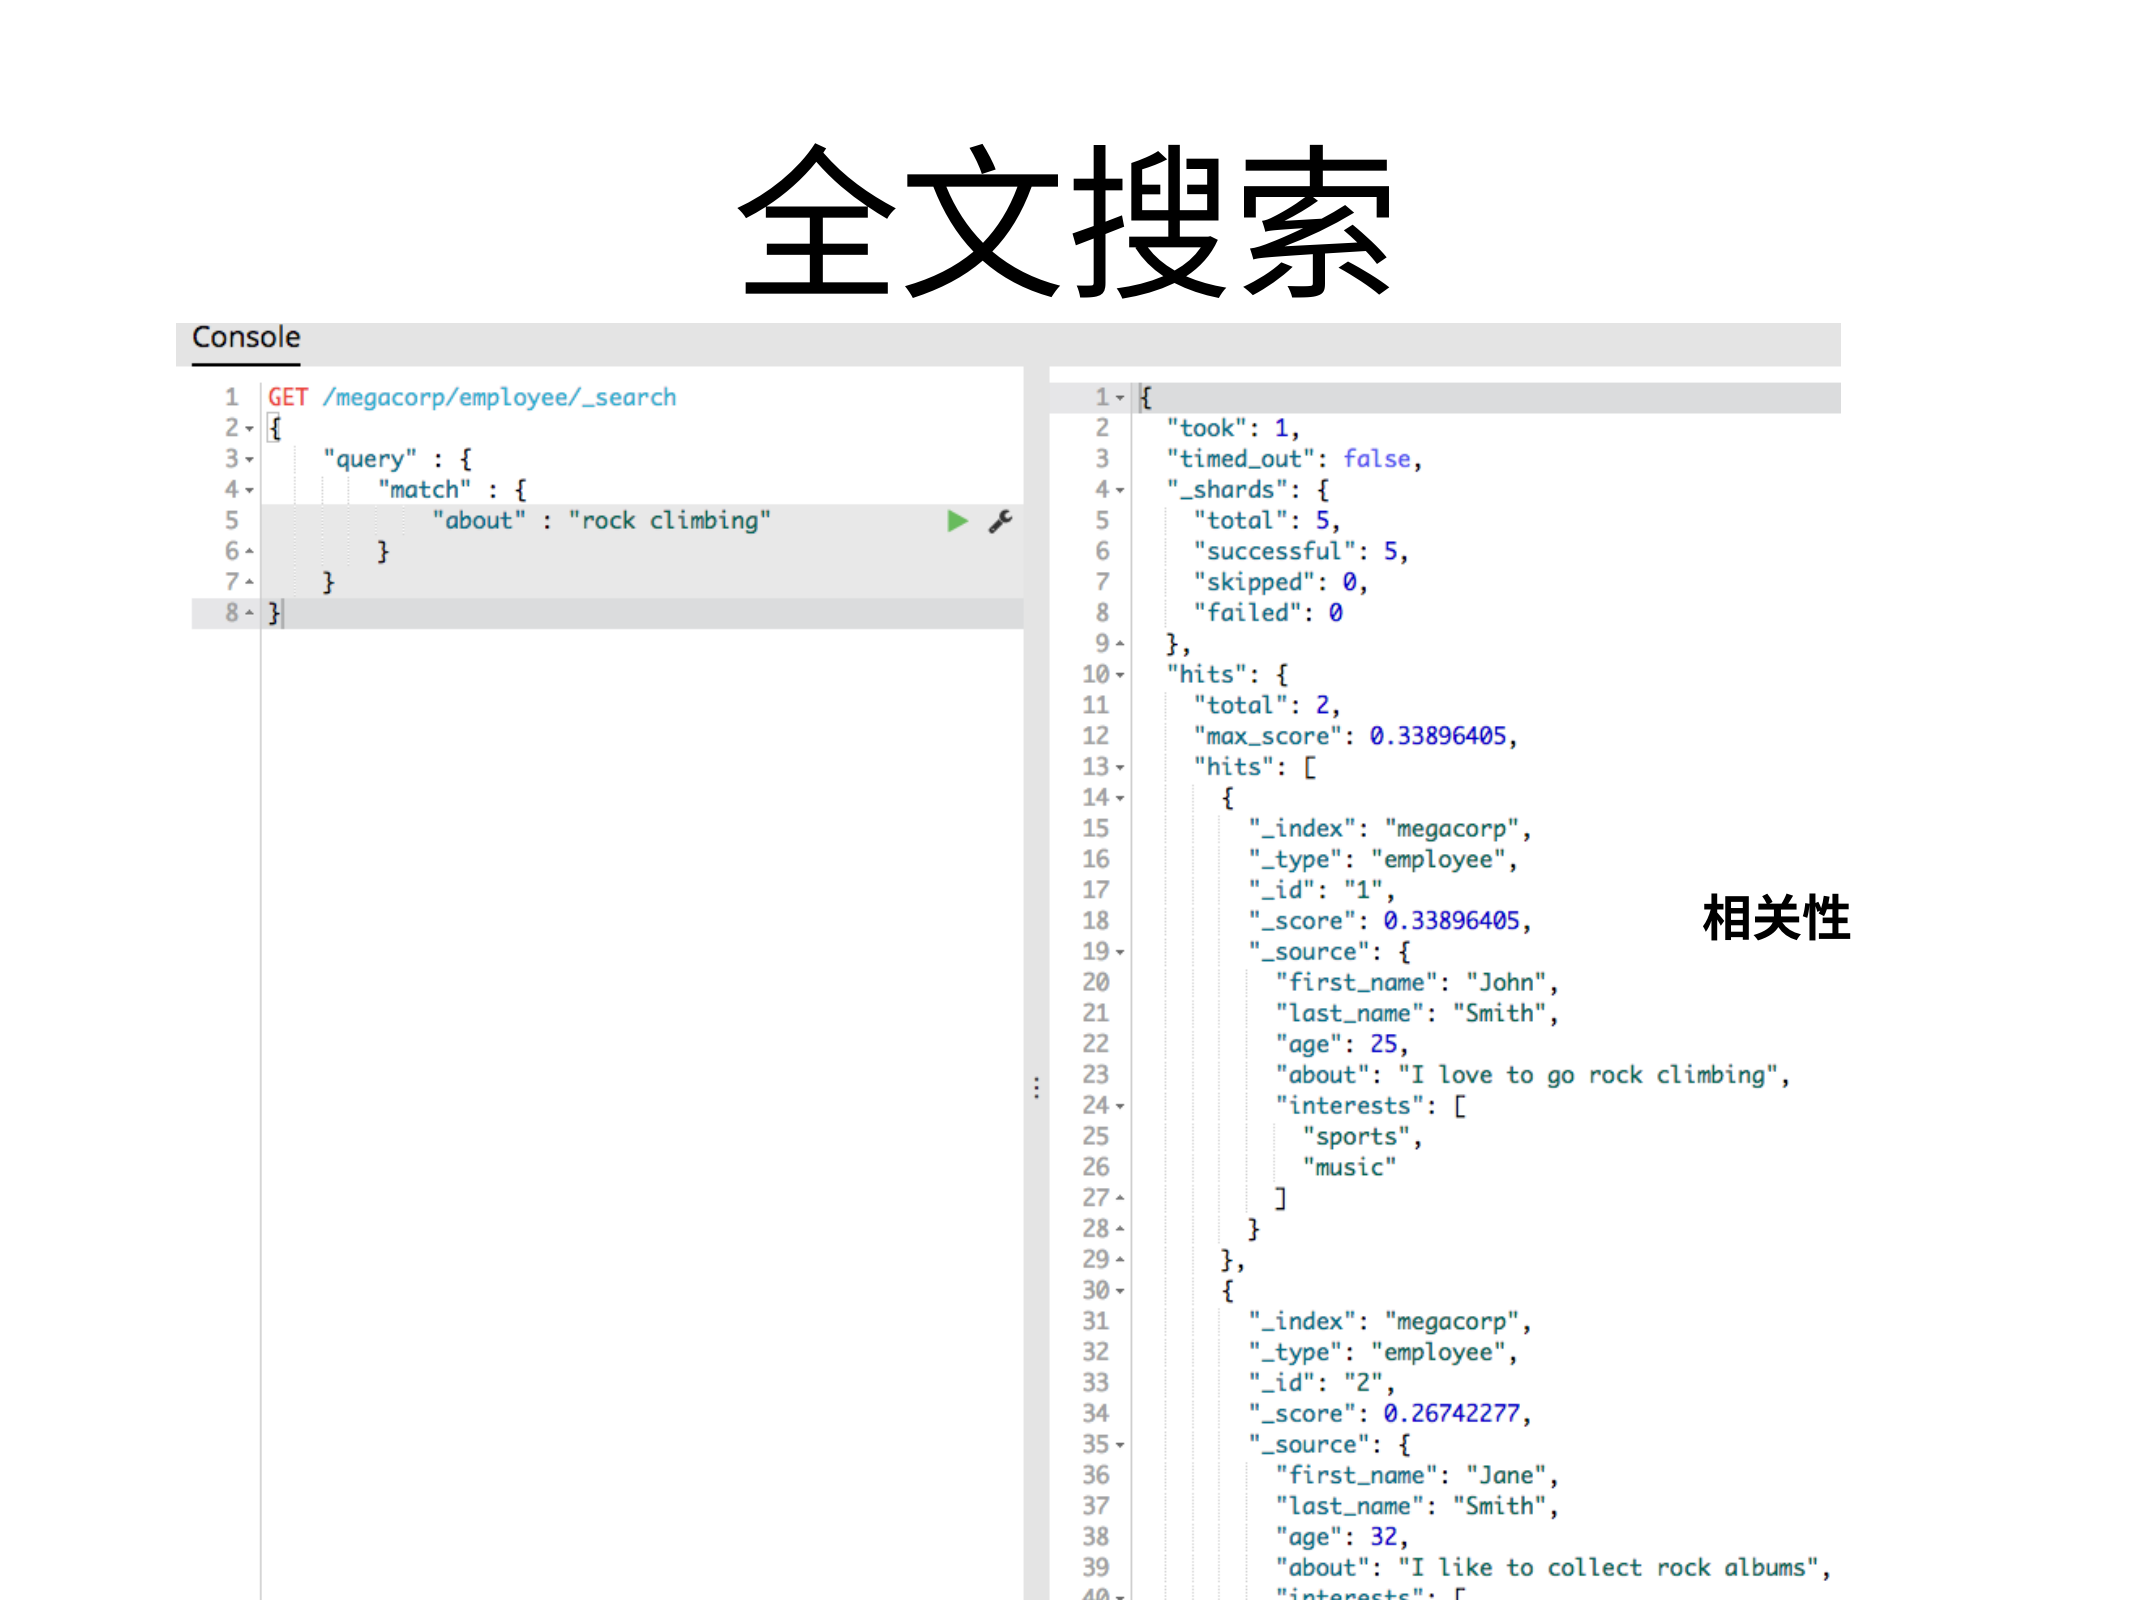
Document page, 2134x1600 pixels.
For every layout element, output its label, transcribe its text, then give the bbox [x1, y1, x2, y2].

picture [176, 322, 1841, 1600]
title 全文搜索 [155, 41, 1978, 397]
text_box 相关性 [1841, 878, 1935, 955]
